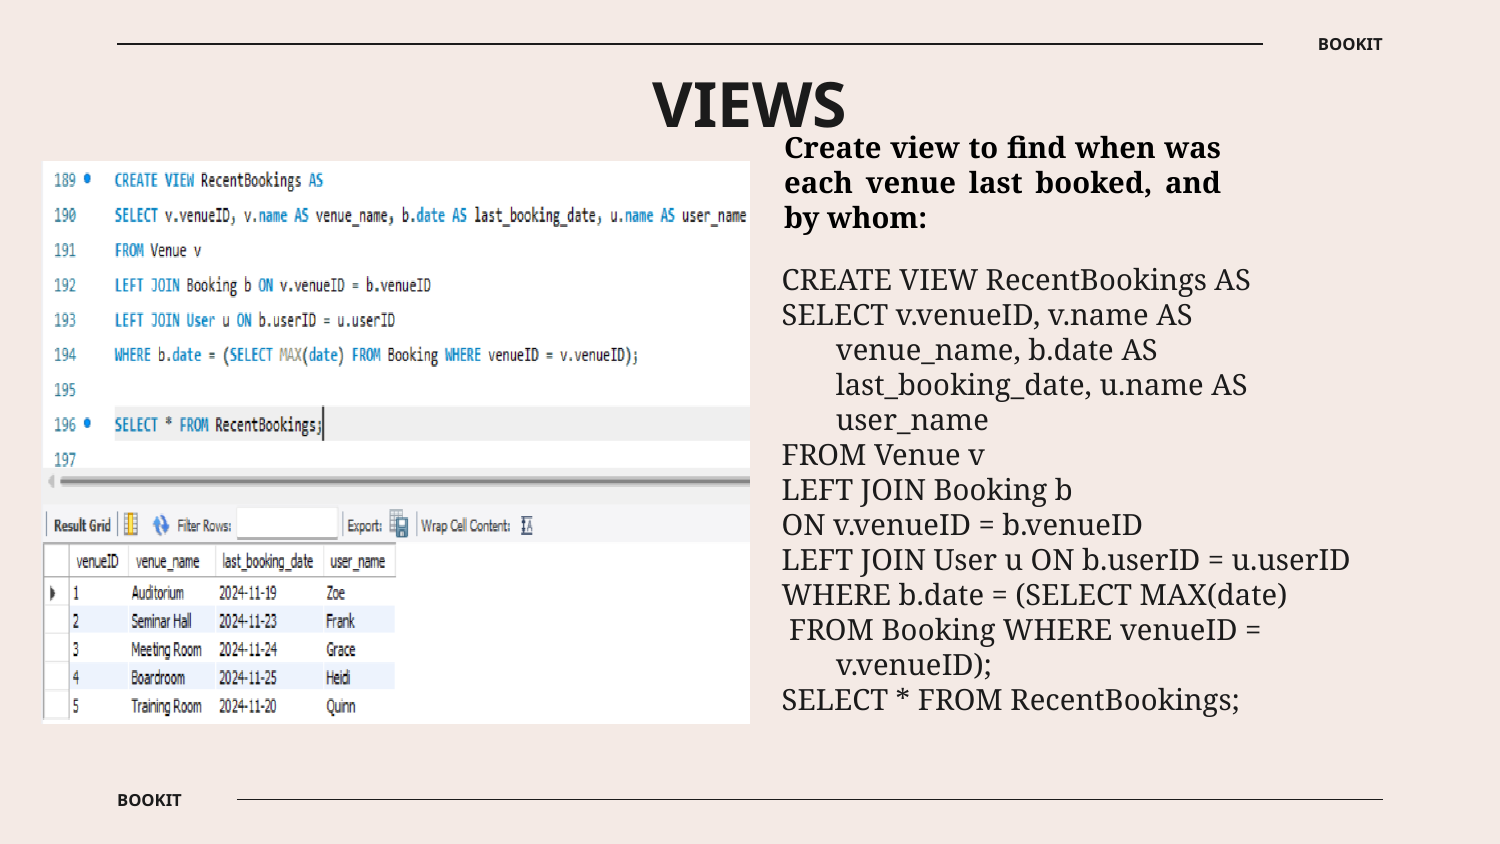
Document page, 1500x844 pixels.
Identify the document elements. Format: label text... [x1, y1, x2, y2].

subtitle BOOKIT [1263, 32, 1383, 57]
text_box Create view to find when was each venue last booked, and by whom: [769, 122, 1237, 265]
text_box CREATE VIEW RecentBookings AS SELECT v.venueID, v.name AS venue_name, b.date AS last_booking_date, u.name AS user_name FROM Venue v LEFT JOIN Booking b ON v.venueID = b.venueID LEFT JOIN User u ON b.userID = u.userID WHERE b.date = (SELECT MAX(date) FROM Booking WHERE venueID = v.venueID); SELECT * FROM RecentBookings; [760, 255, 1383, 722]
picture [40, 161, 751, 725]
subtitle BOOKIT [116, 787, 237, 812]
title VIEWS [118, 64, 1382, 140]
